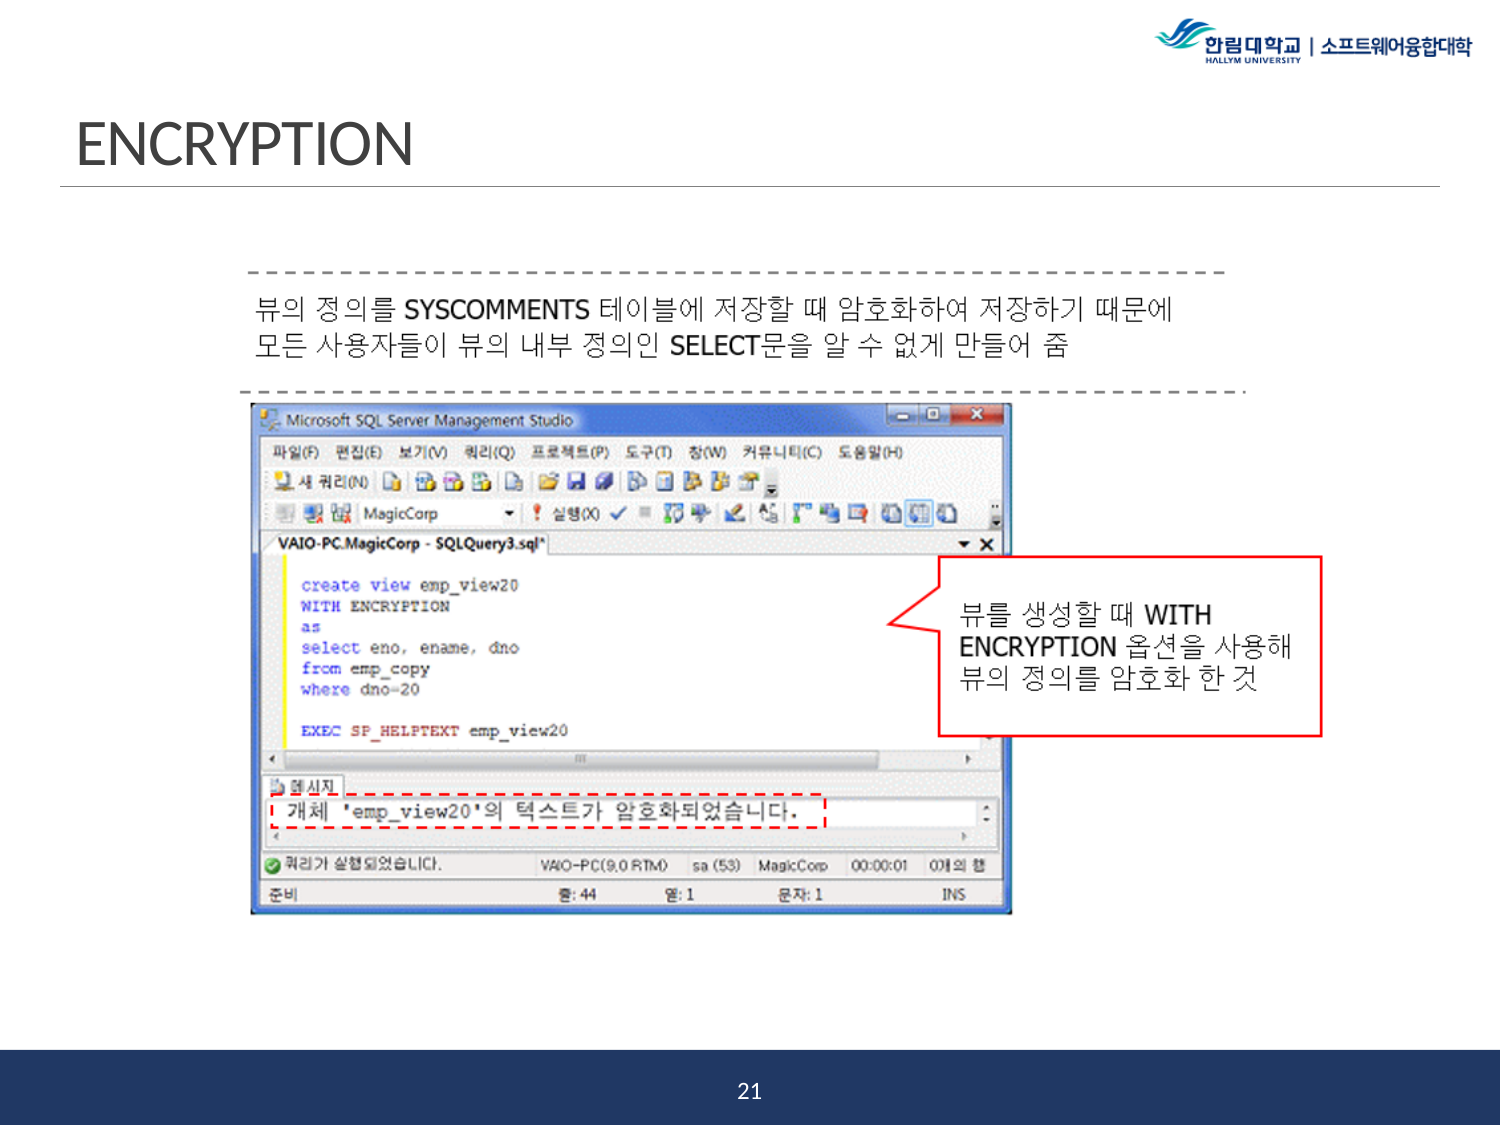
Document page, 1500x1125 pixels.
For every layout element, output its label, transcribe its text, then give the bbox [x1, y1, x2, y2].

title ENCRYPTION [60, 62, 1440, 187]
slide_number 20 [669, 1059, 831, 1120]
picture [1148, 7, 1483, 76]
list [222, 253, 1328, 923]
